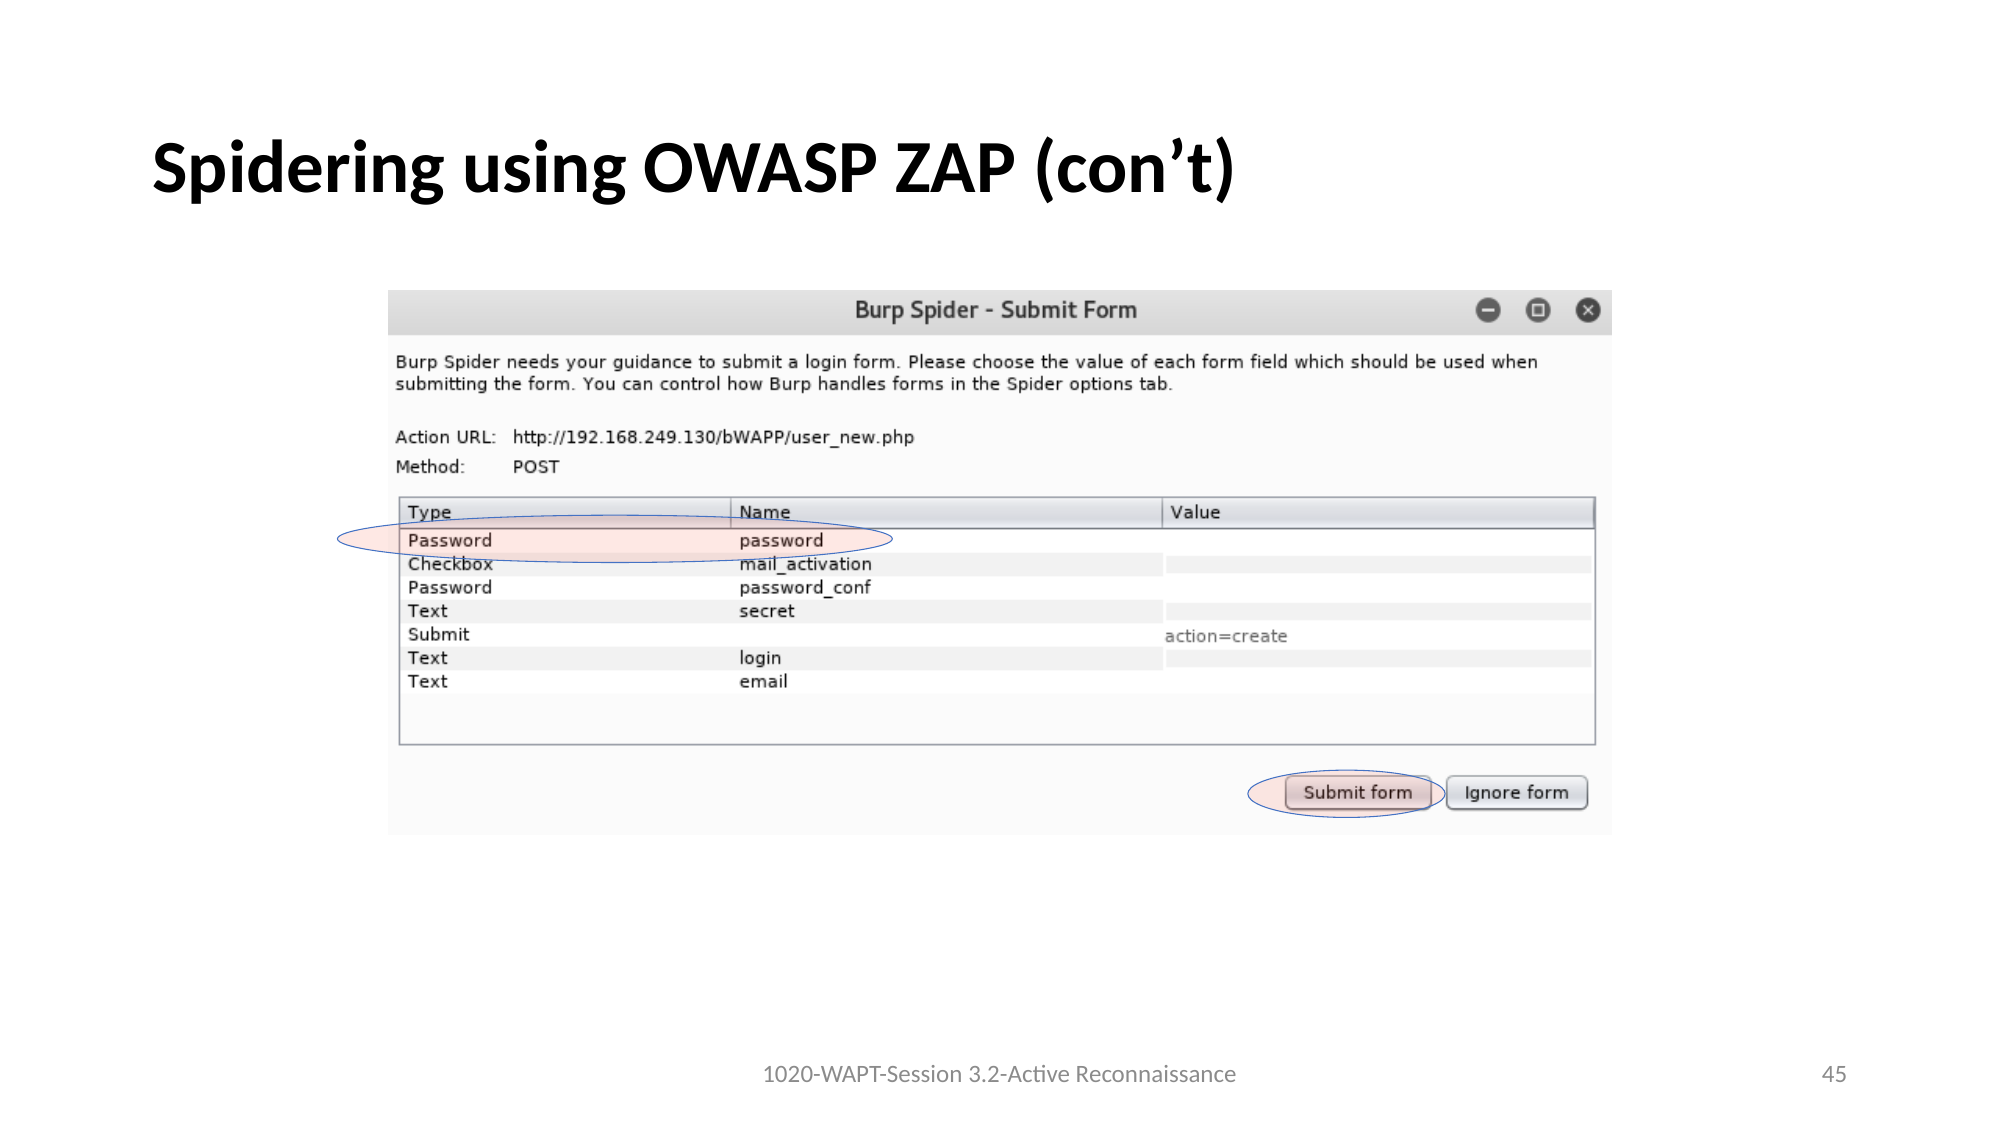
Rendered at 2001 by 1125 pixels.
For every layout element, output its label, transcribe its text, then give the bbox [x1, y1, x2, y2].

text_box [336, 524, 388, 553]
picture [388, 290, 1612, 835]
footer 1020-WAPT-Session 3.2-Active Reconnaissance [662, 1042, 1338, 1103]
title Spidering using OWASP ZAP (con’t) [137, 59, 1863, 278]
slide_number 45 [1412, 1042, 1863, 1103]
